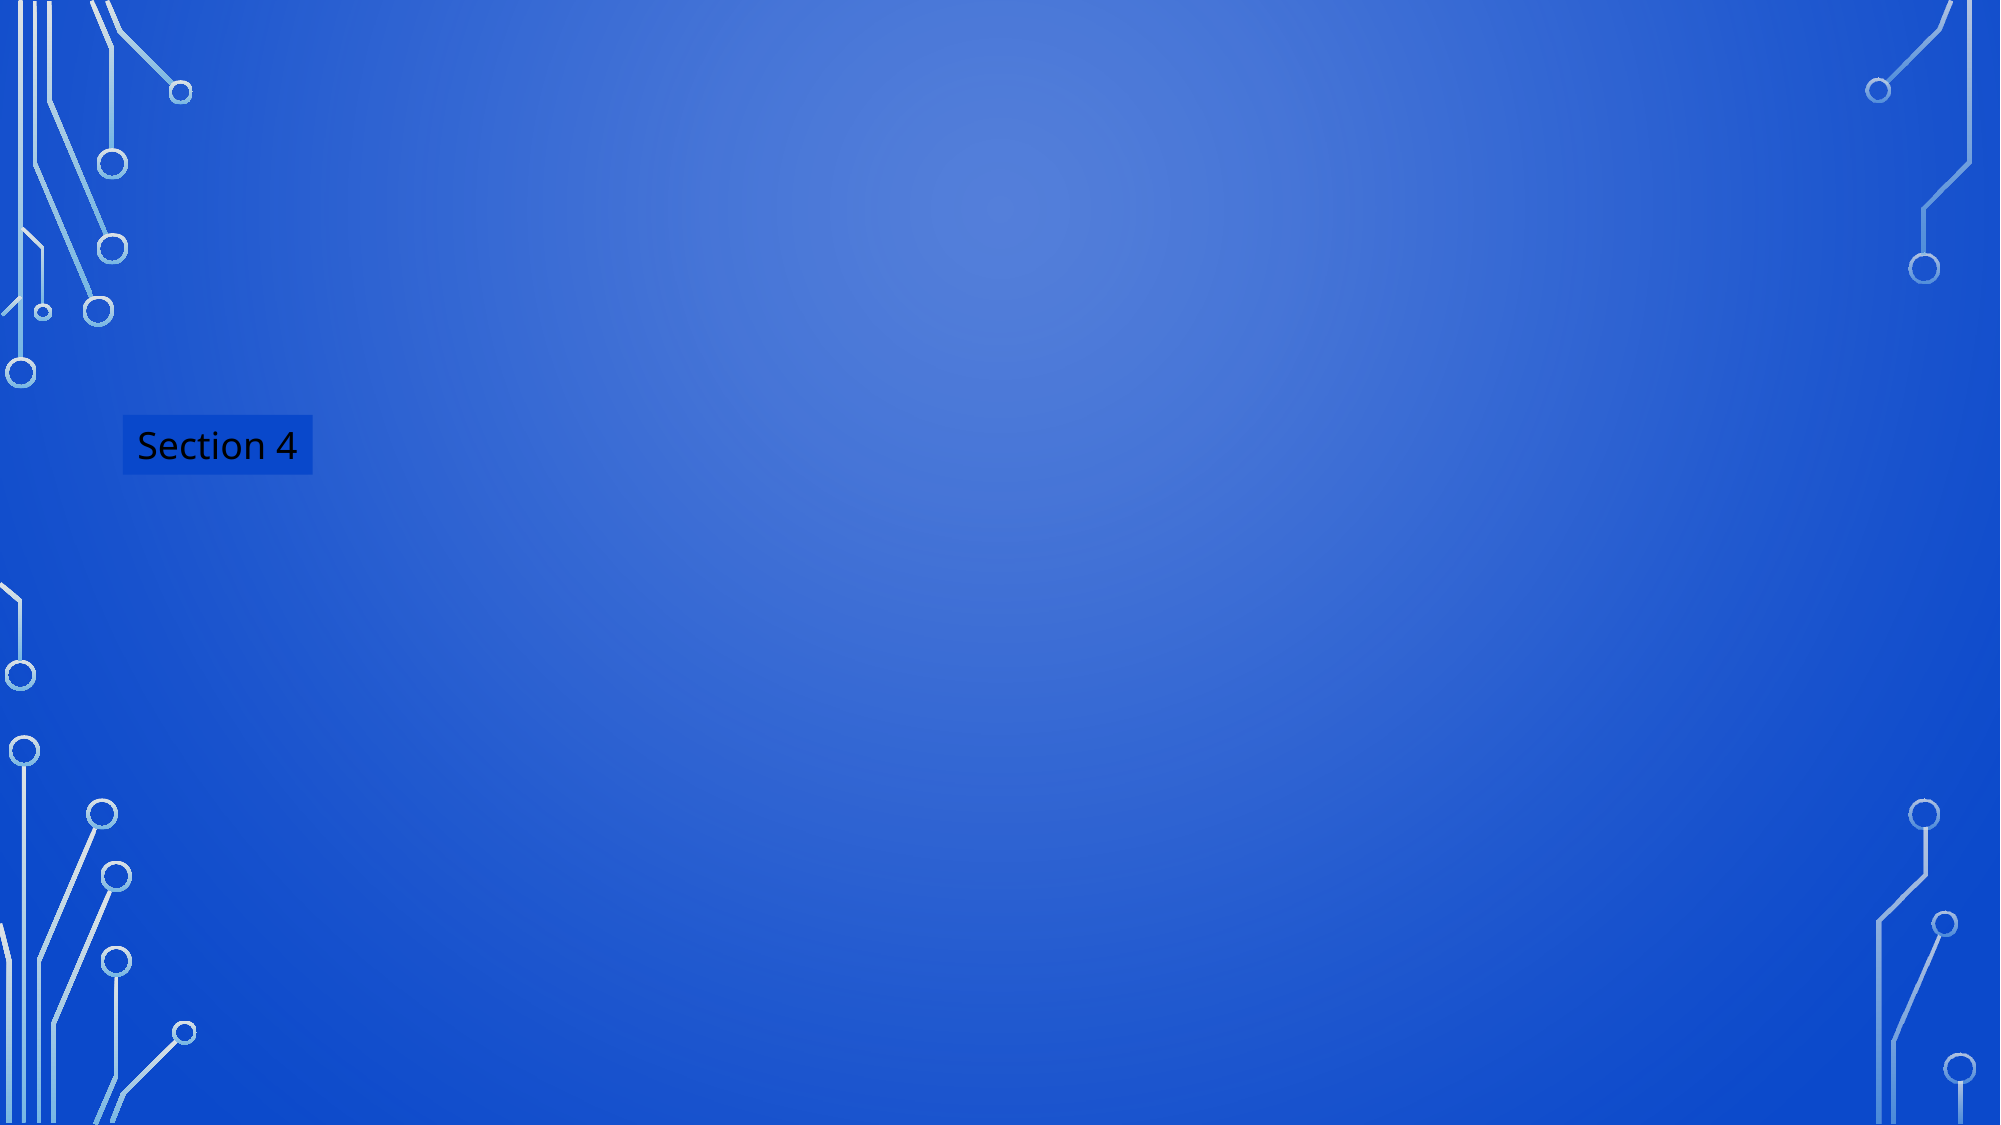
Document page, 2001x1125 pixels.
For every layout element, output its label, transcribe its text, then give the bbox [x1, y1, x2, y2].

text_box Section 4 [122, 414, 313, 475]
